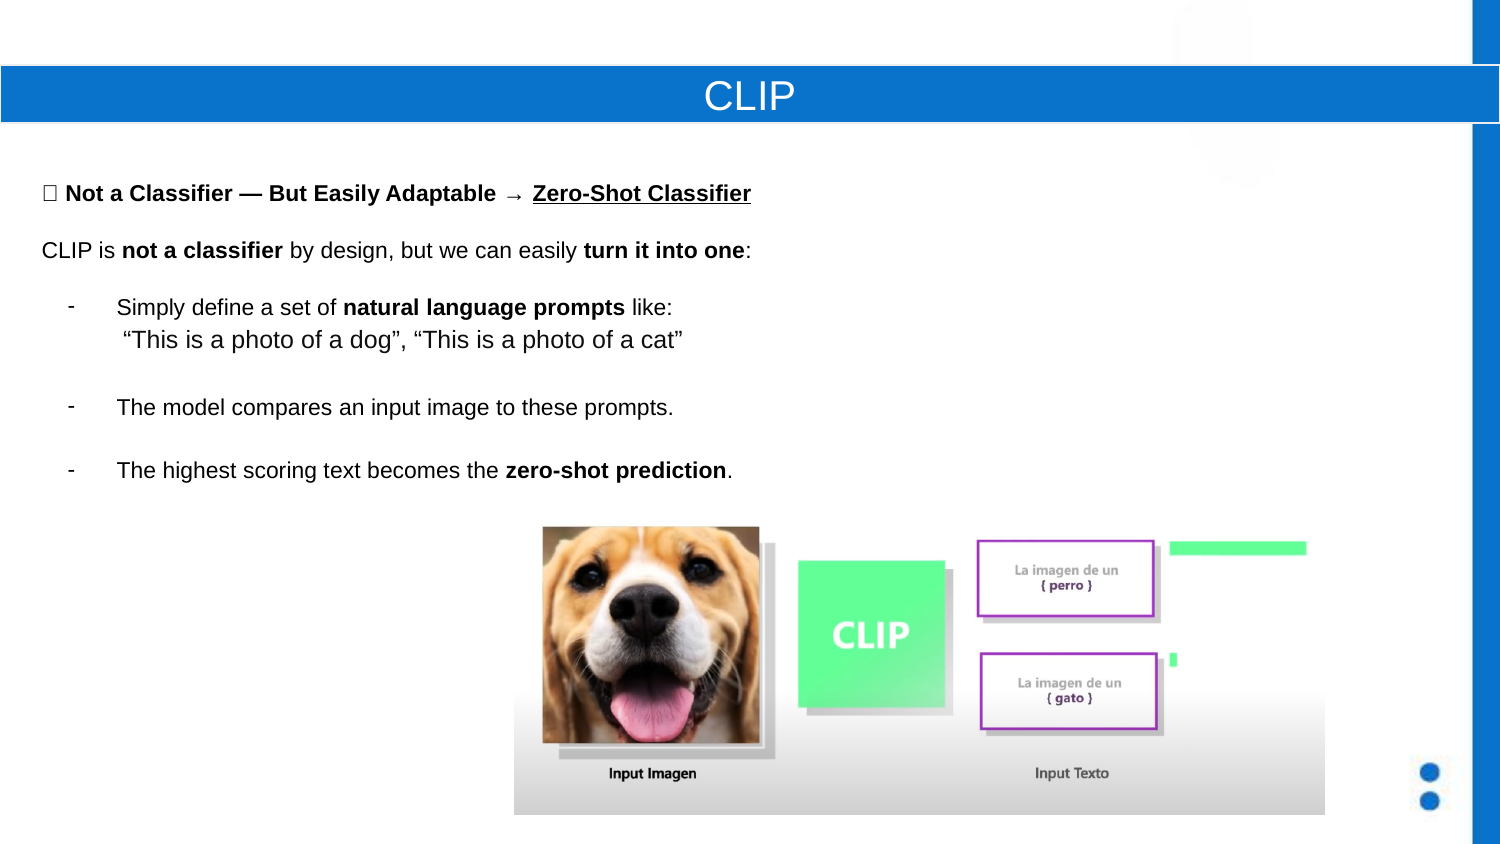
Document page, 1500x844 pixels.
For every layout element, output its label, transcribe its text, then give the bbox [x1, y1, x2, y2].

picture [0, 123, 1500, 844]
text_box 🚫 Not a Classifier — But Easily Adaptable → Zero-Shot Classifier CLIP is not a classifier by design, but we can easily turn it into one: Simply define a set of natural language prompts like: “This is a photo of a dog”, “This is a photo of a cat” The model compares an input image to these prompts. The highest scoring text becomes the zero-shot prediction. [26, 159, 1401, 530]
text_box CLIP [0, 65, 1500, 123]
picture [0, 0, 1500, 65]
